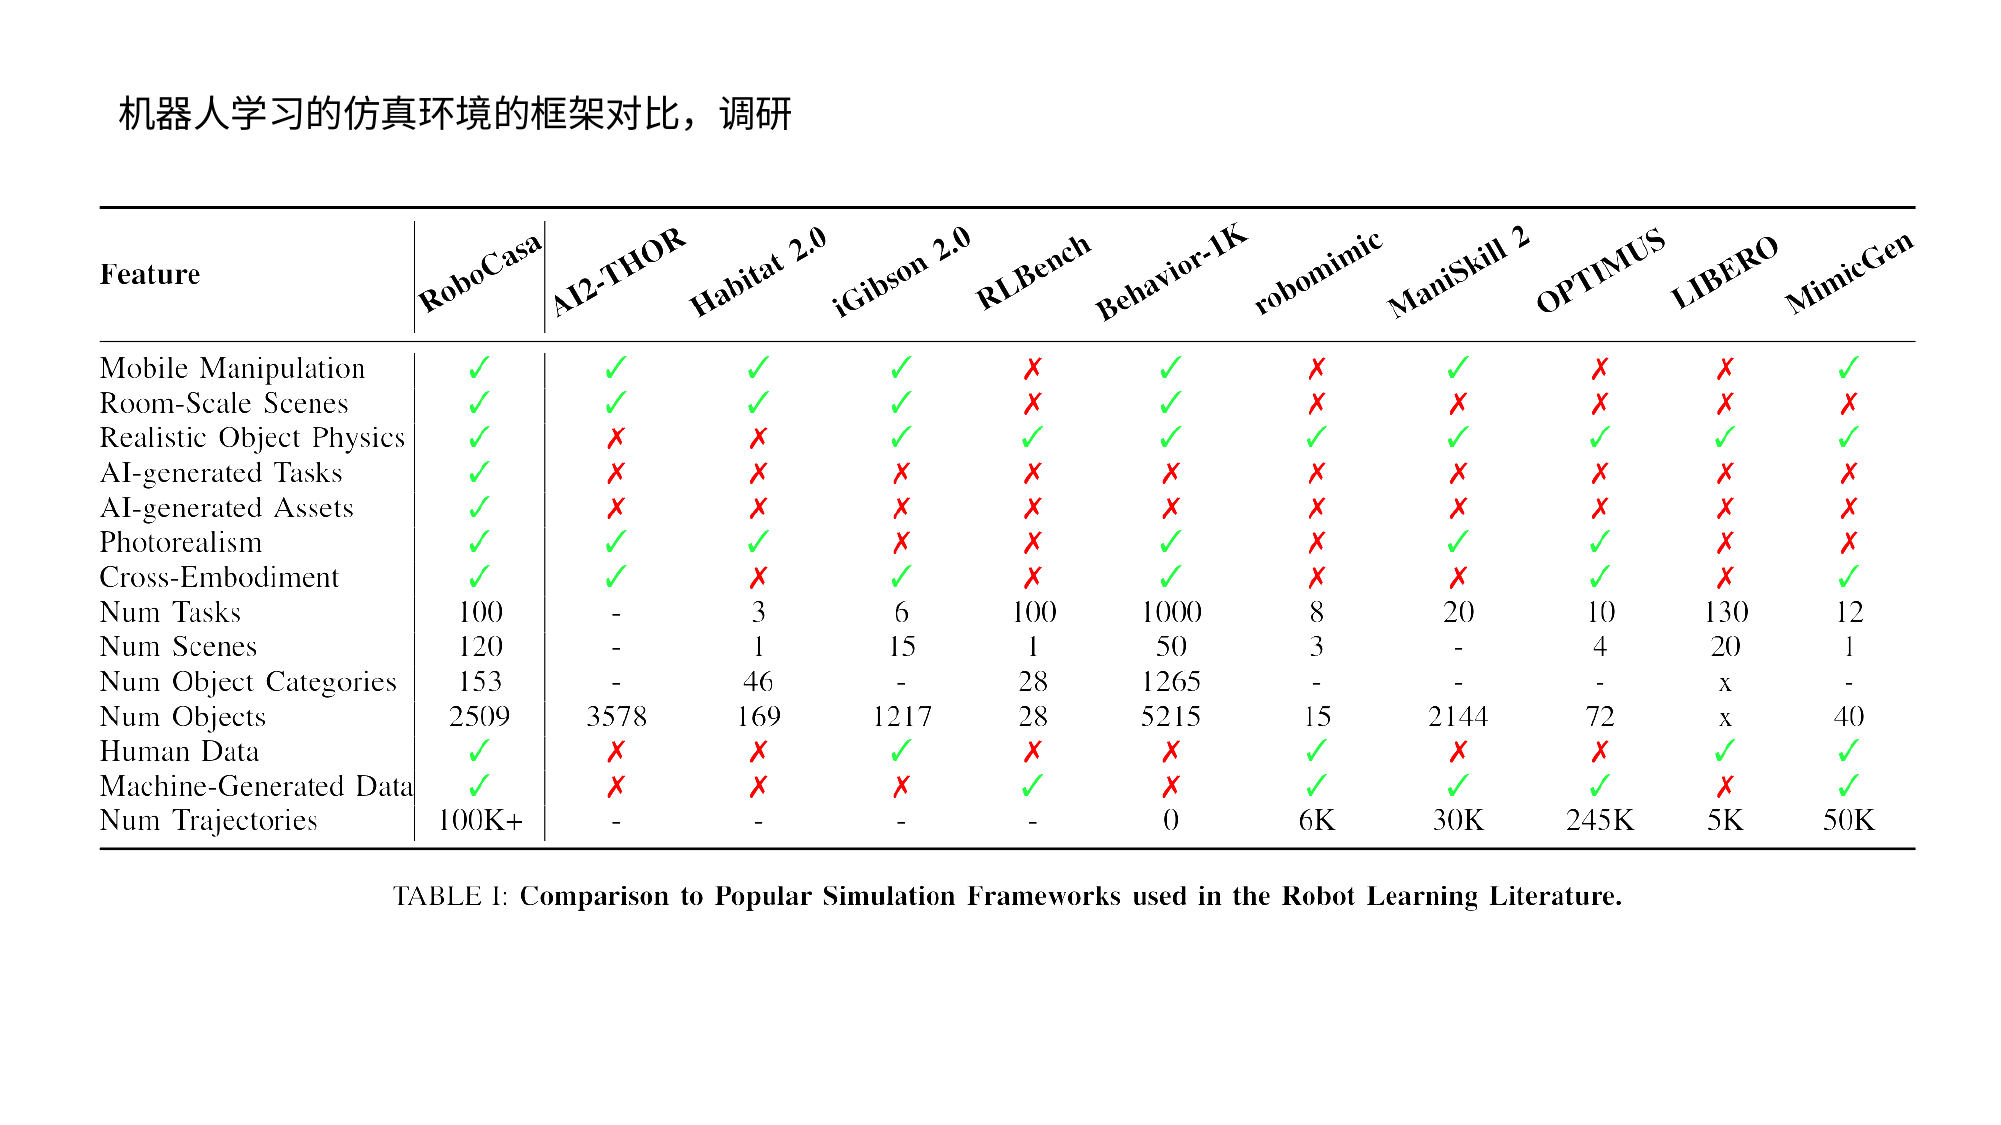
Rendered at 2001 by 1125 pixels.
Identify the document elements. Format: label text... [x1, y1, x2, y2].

text_box 机器人学习的仿真环境的框架对比，调研 [103, 83, 1081, 143]
picture [67, 182, 1933, 929]
